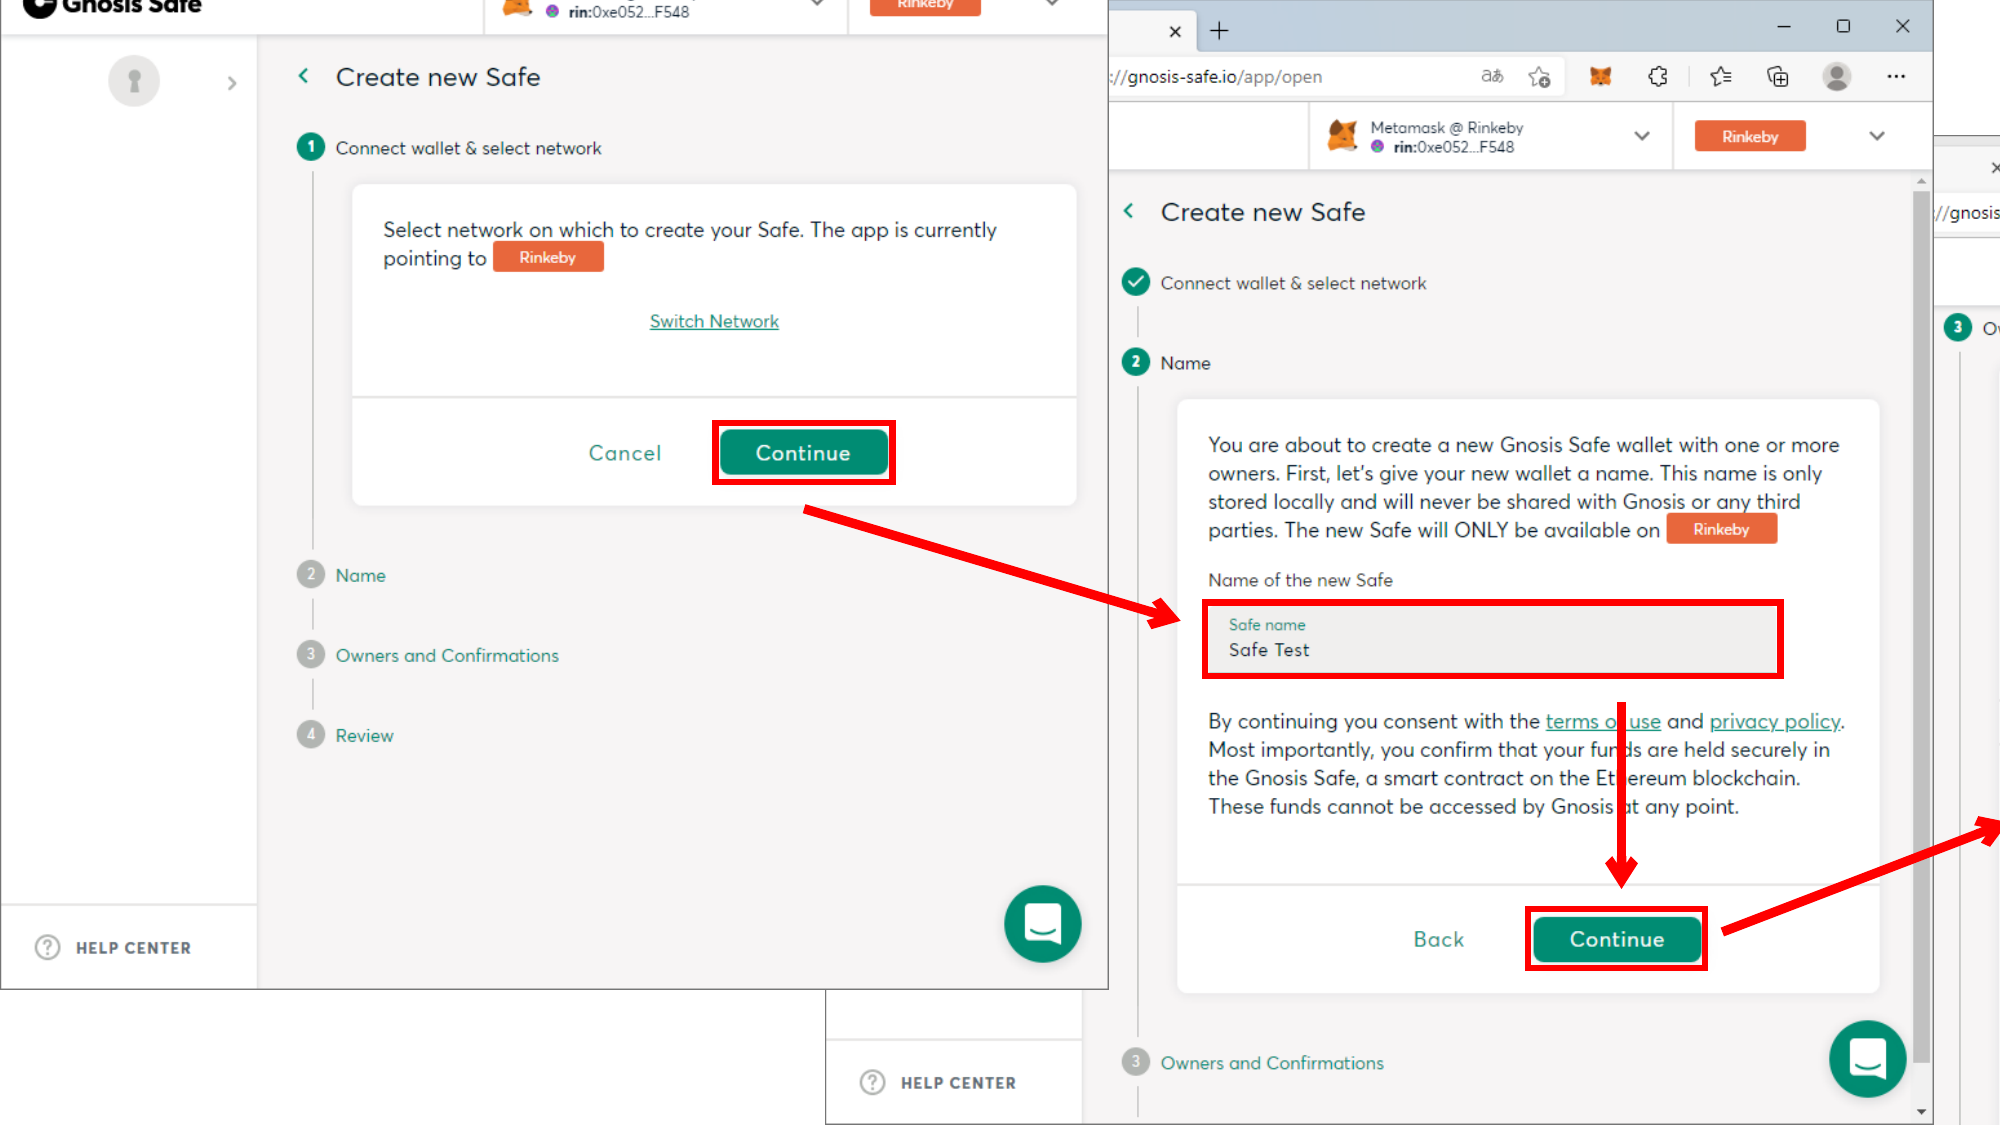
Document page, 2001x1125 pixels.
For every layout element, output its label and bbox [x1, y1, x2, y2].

picture [0, 0, 2000, 1125]
text_box [804, 508, 1181, 621]
text_box [1722, 822, 2000, 932]
